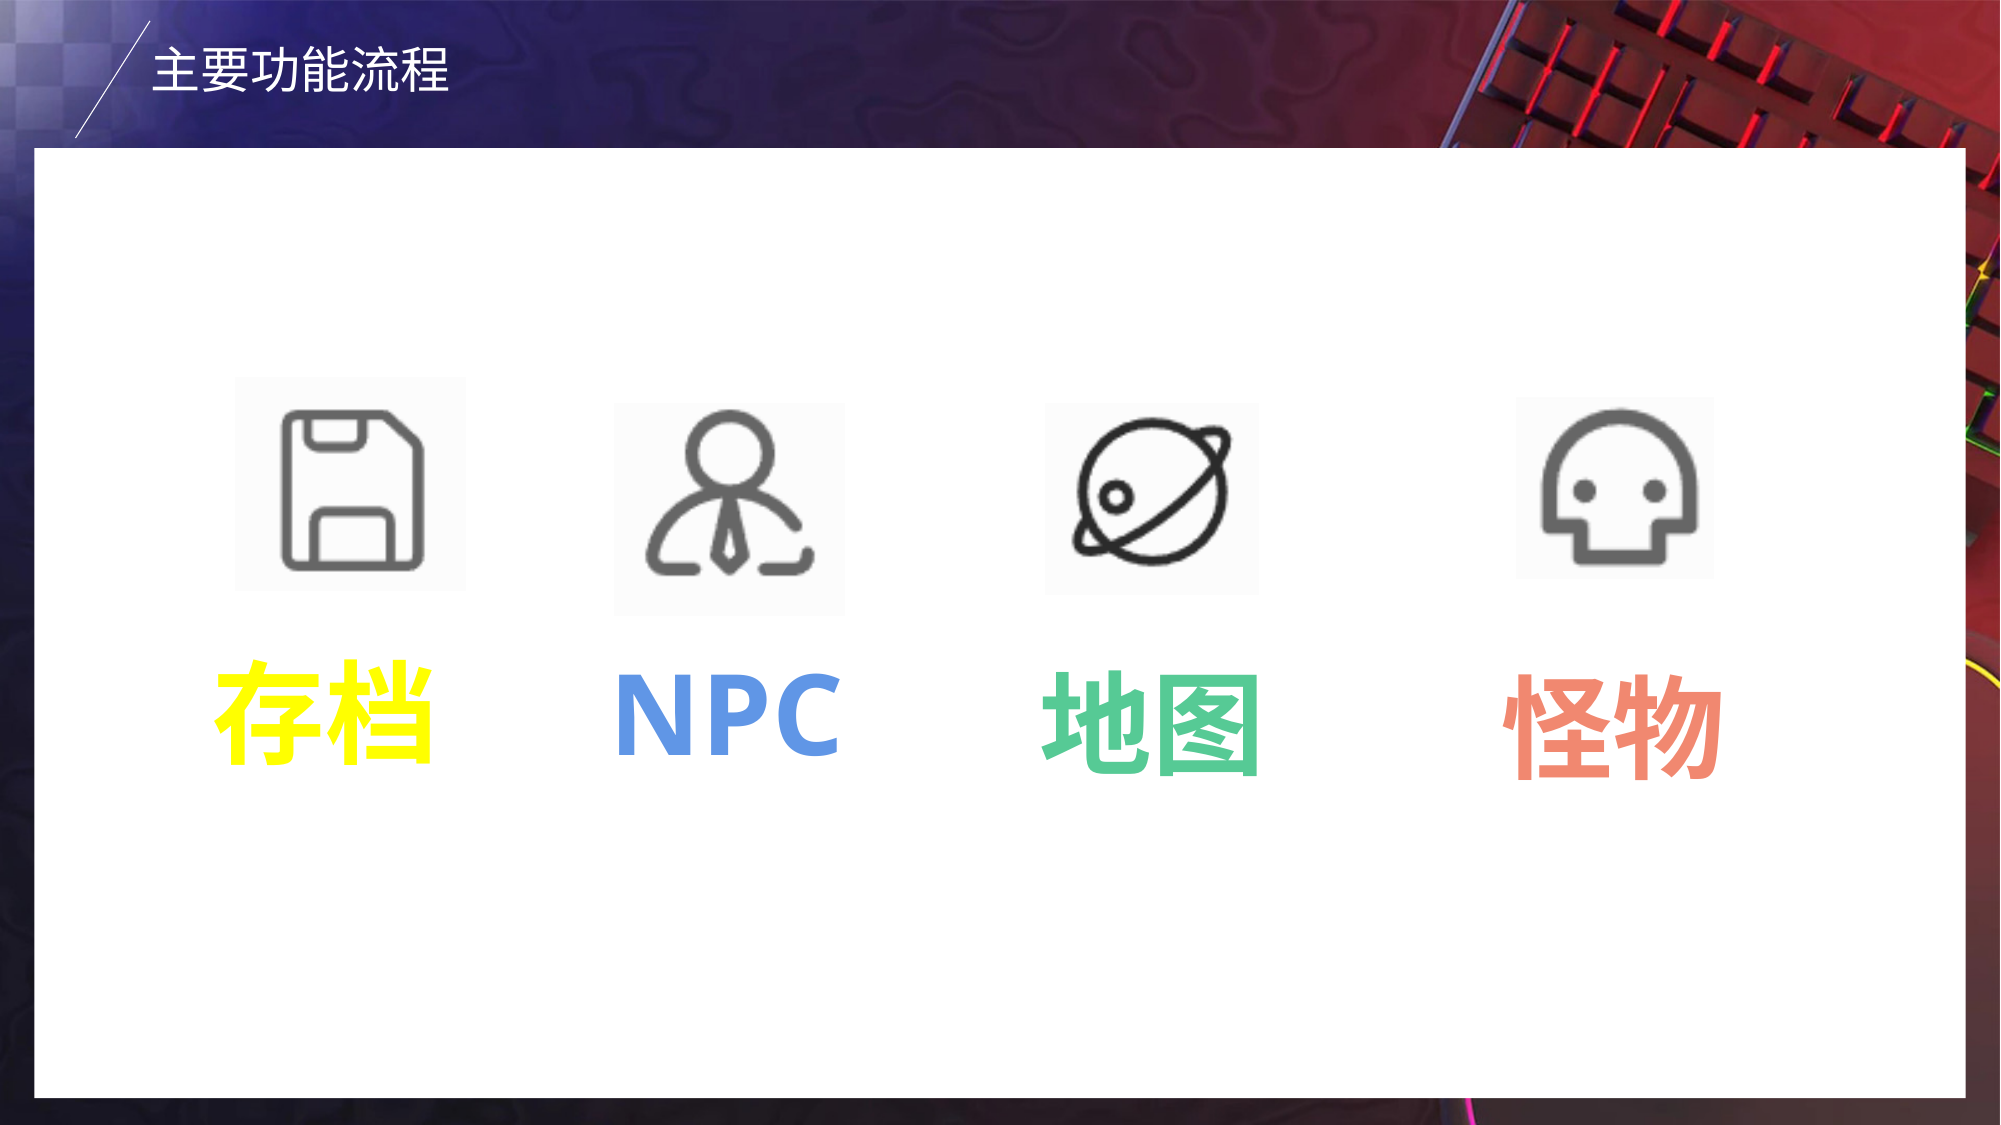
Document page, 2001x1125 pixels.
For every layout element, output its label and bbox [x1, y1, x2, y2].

text_box [75, 20, 150, 139]
picture [0, 0, 2000, 1125]
